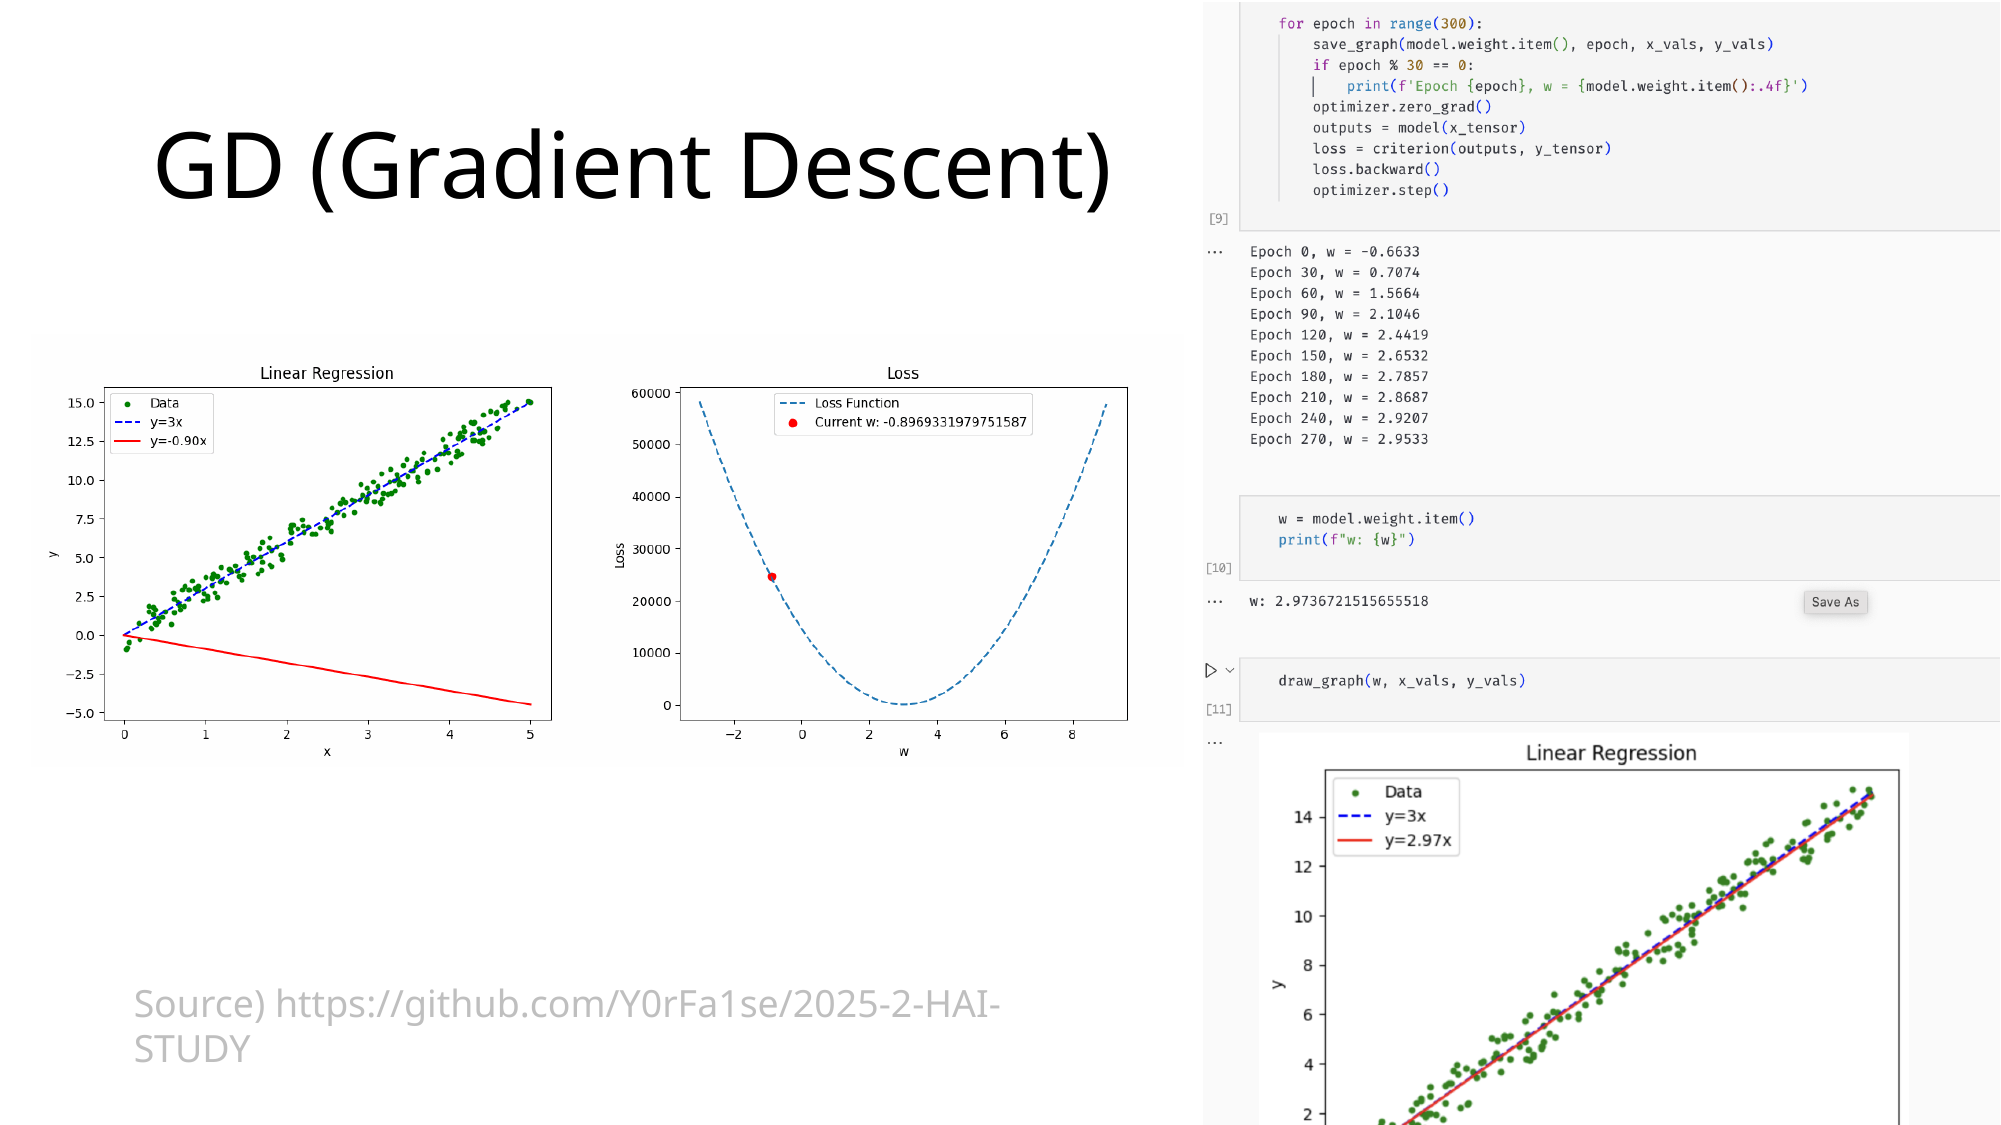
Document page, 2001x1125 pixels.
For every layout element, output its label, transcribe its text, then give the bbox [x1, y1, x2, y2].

text_box Source) https://github.com/Y0rFa1se/2025-2-HAI-STUDY [118, 972, 1120, 1078]
picture [1202, 2, 2000, 1125]
picture [30, 333, 1185, 767]
title GD (Gradient Descent) [137, 59, 1202, 278]
